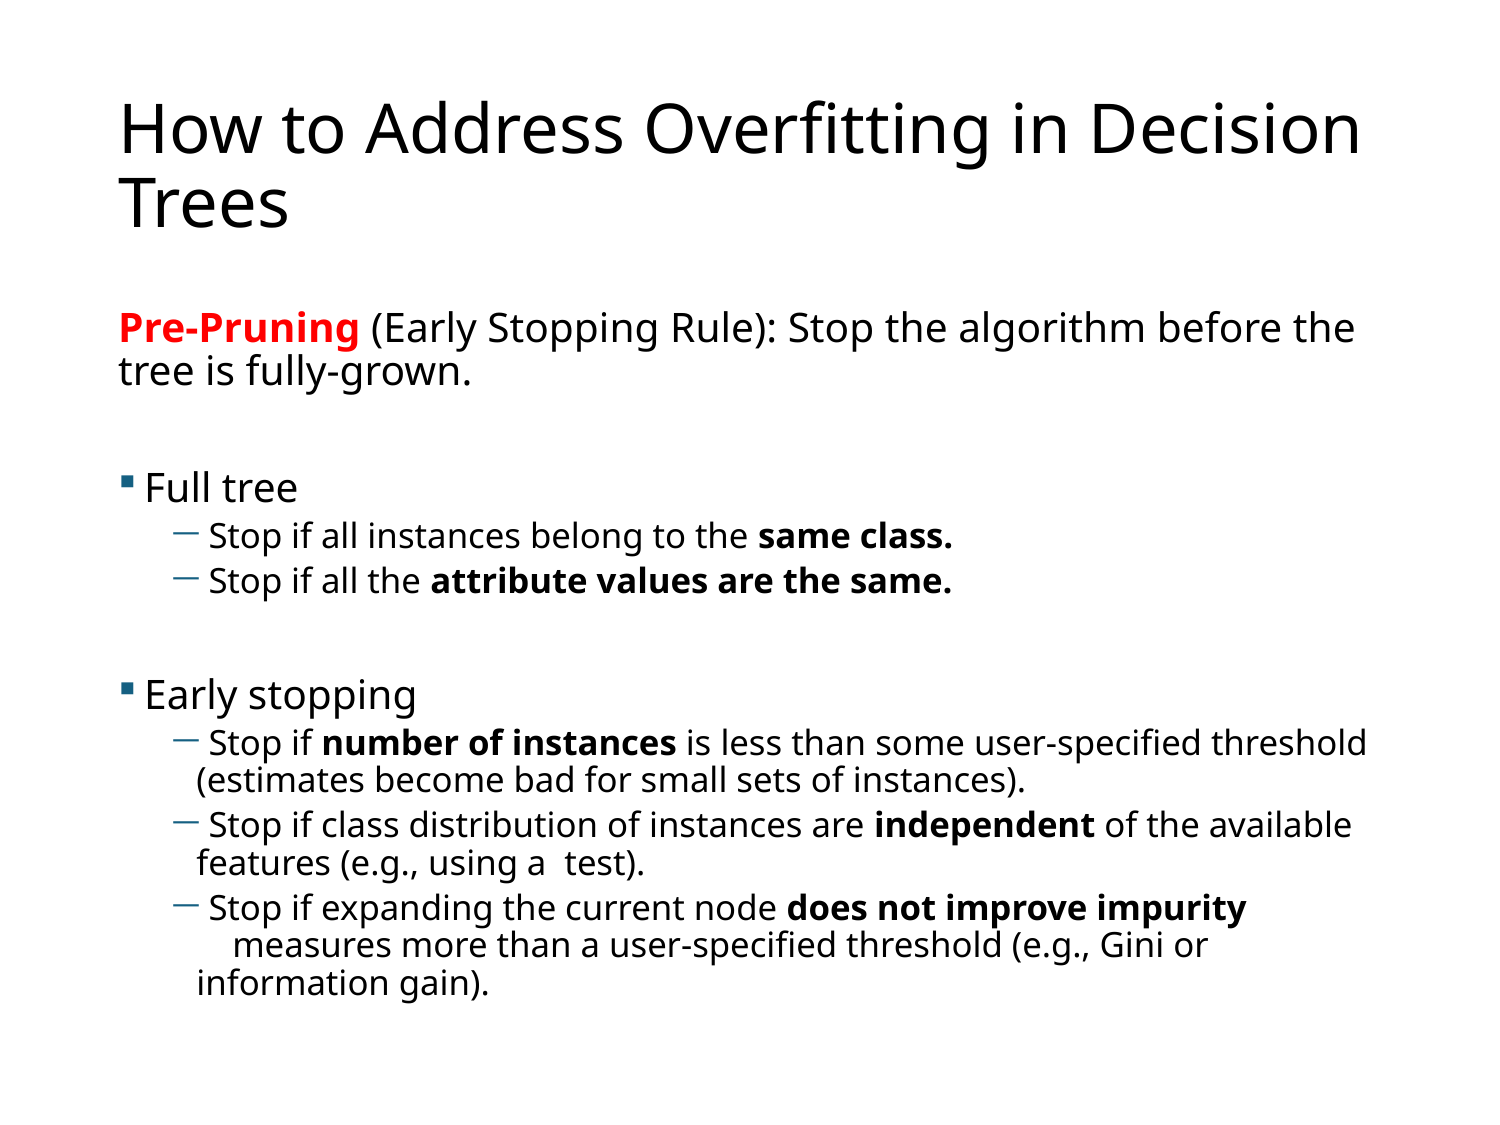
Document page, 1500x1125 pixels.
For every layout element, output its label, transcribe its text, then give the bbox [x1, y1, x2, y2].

title How to Address Overfitting in Decision Trees [103, 59, 1397, 278]
